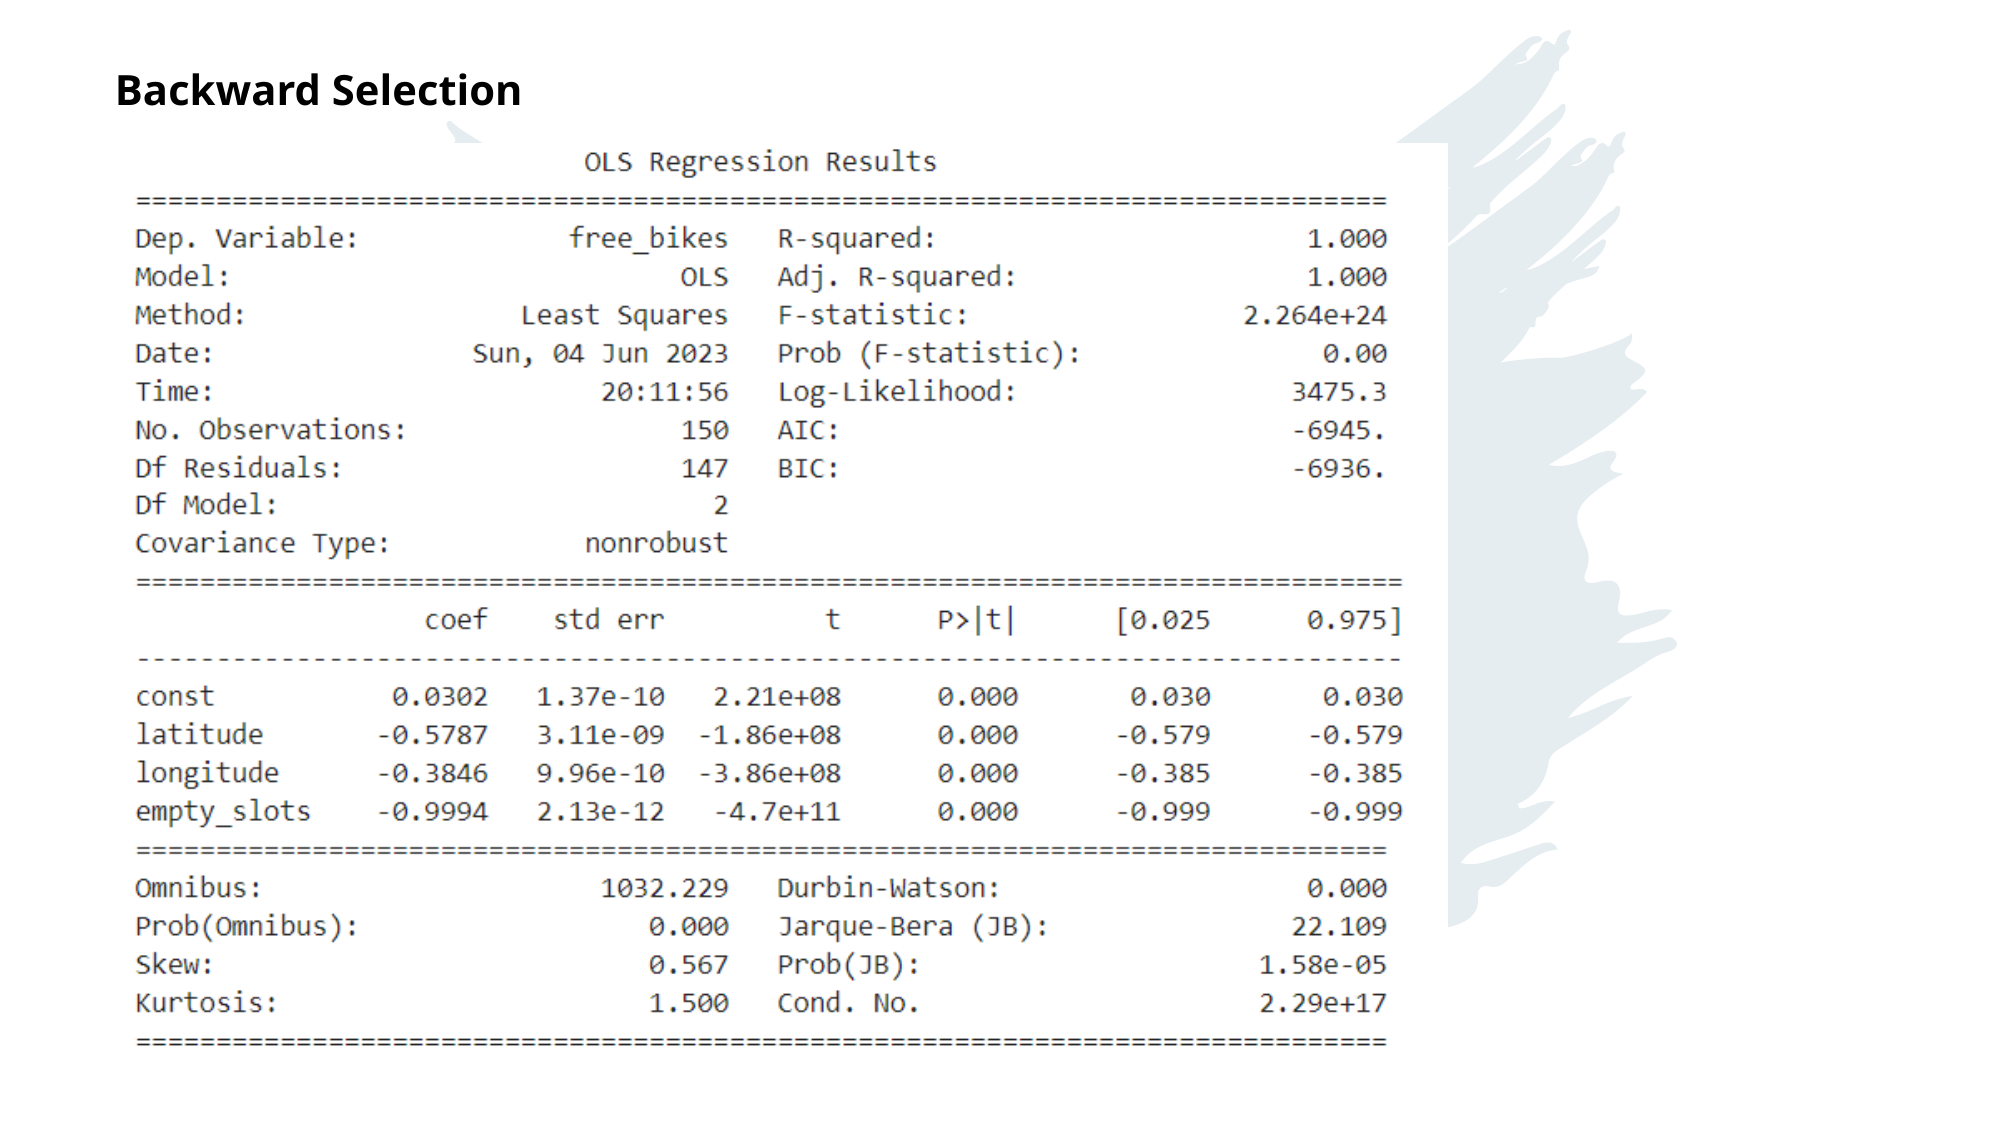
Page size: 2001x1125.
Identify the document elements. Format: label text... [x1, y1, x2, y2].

picture [118, 143, 1448, 1069]
text_box Backward Selection [100, 56, 1116, 122]
